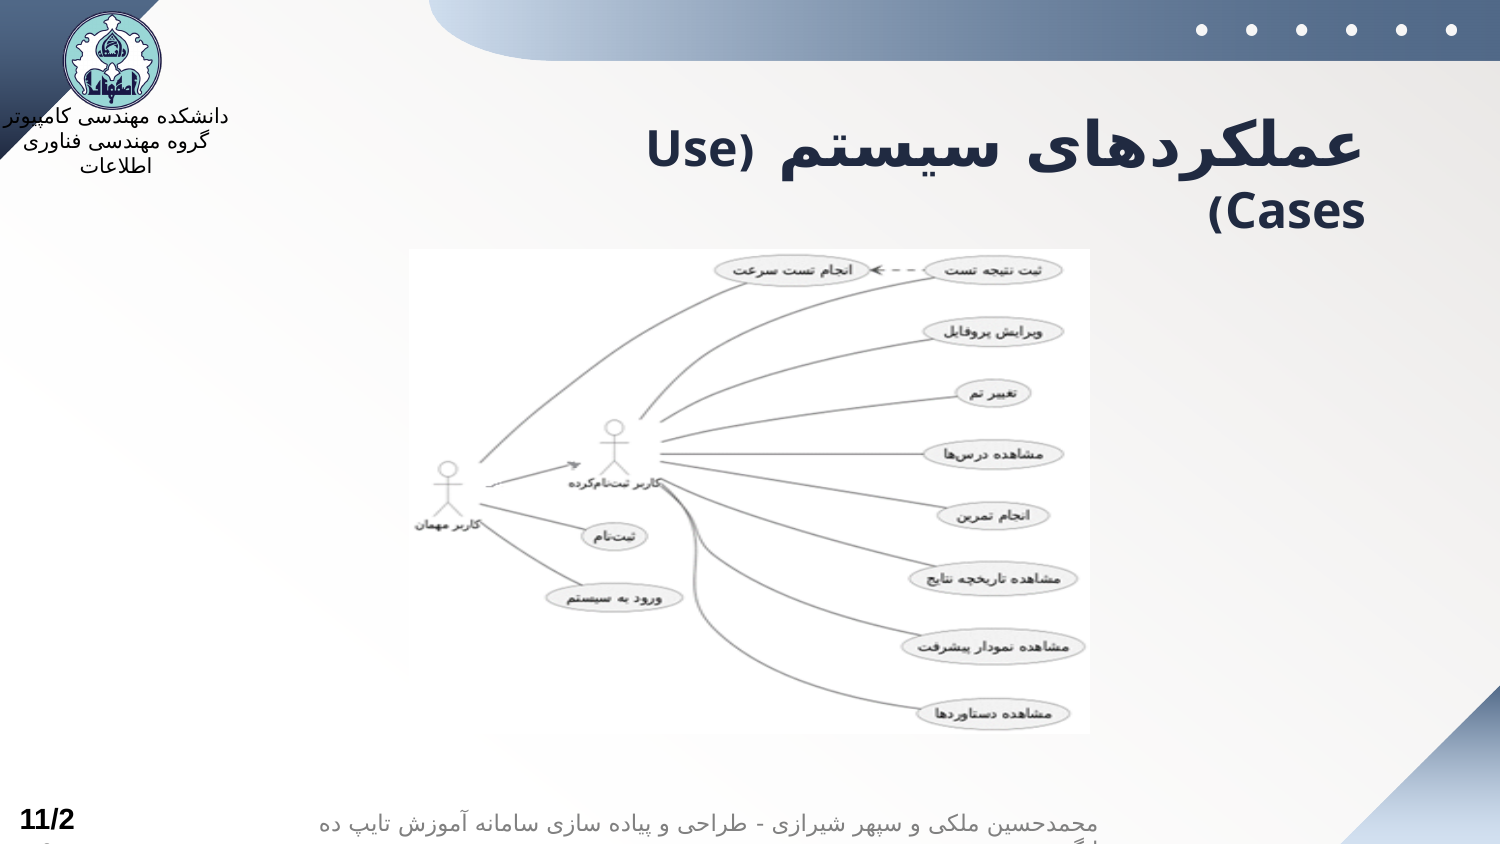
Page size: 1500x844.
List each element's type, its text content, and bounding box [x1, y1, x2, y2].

picture [0, 0, 1500, 844]
text_box دانشکده مهندسی کامپیوتر گروه مهندسی فناوری اطلاعات [0, 95, 263, 185]
title عملکردهای سیستم (Use Cases) [534, 88, 1382, 183]
text_box 11/29 [0, 793, 95, 844]
text_box محمدحسین ملکی و سپهر شیرازی - طراحی و پیاده سازی سامانه آموزش تایپ ده انگشتی [281, 800, 1114, 844]
